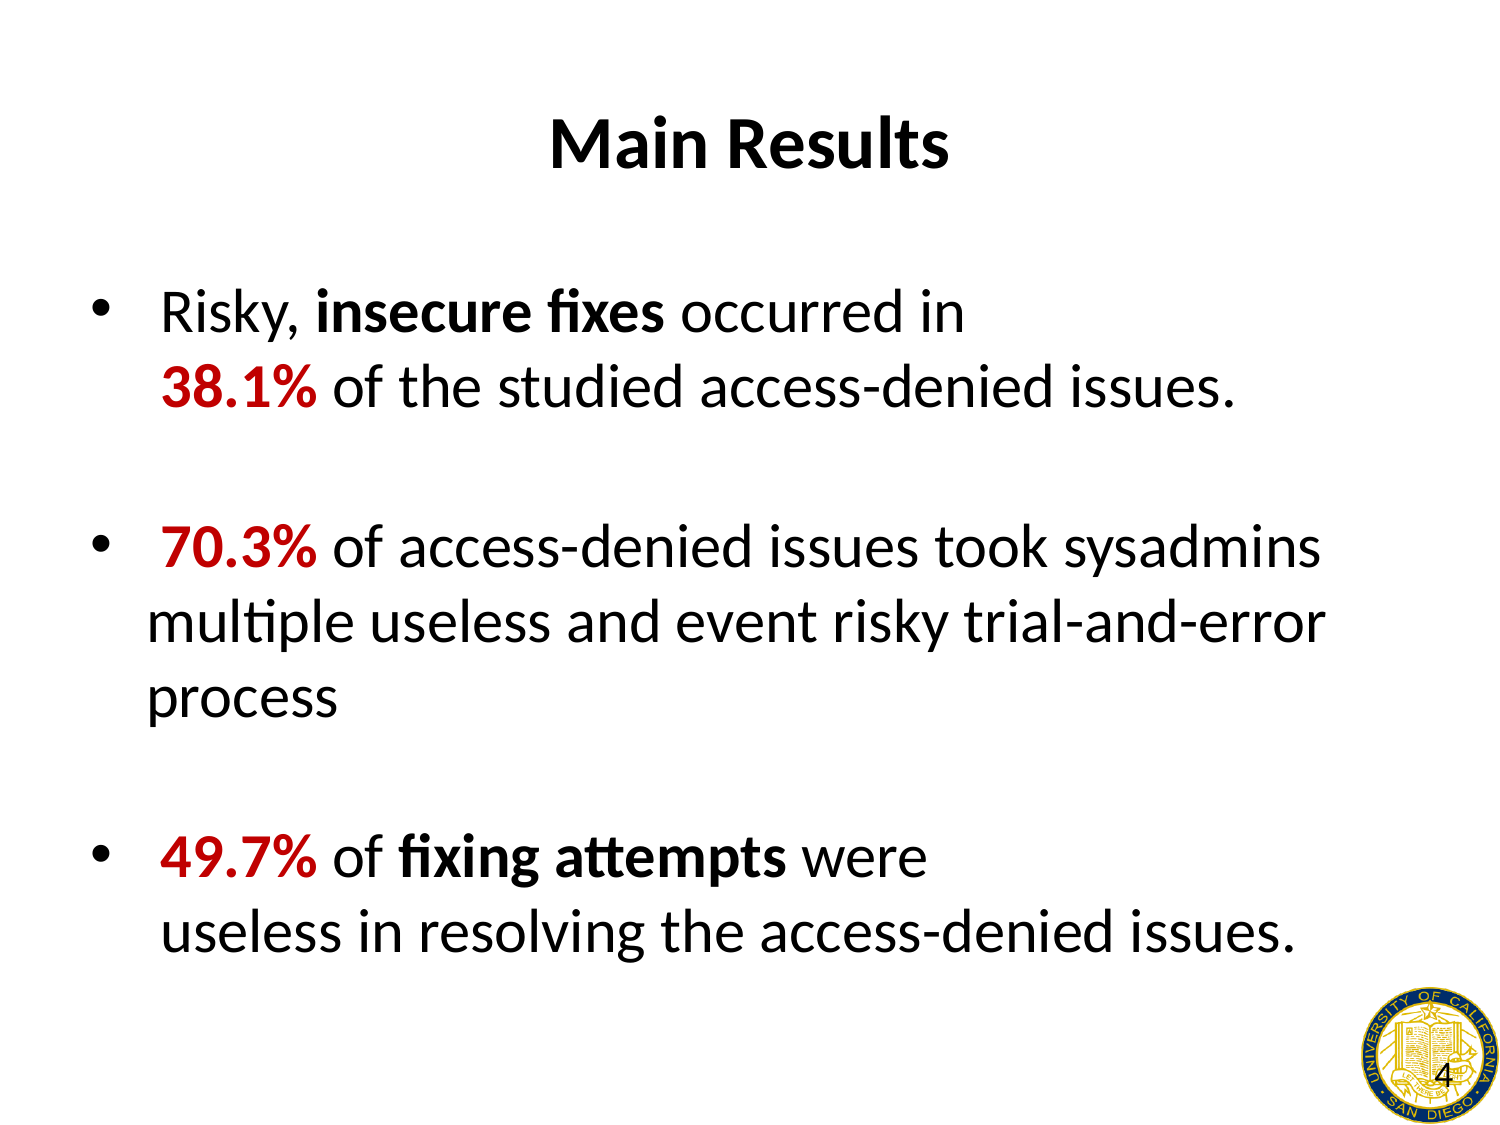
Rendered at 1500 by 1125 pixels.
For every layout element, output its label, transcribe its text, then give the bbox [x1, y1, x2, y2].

text_box 4 [1385, 1015, 1500, 1125]
title Main Results [75, 45, 1425, 233]
list Risky, insecure fixes occurred in 38.1% of the studied access-denied issues. 70.3% of access-denied issues took sysadmins multiple useless and event risky trial-and-error process 49.7% of fixing attempts were useless in resolving the access-denied issues. [75, 262, 1425, 1005]
picture [1359, 984, 1500, 1125]
